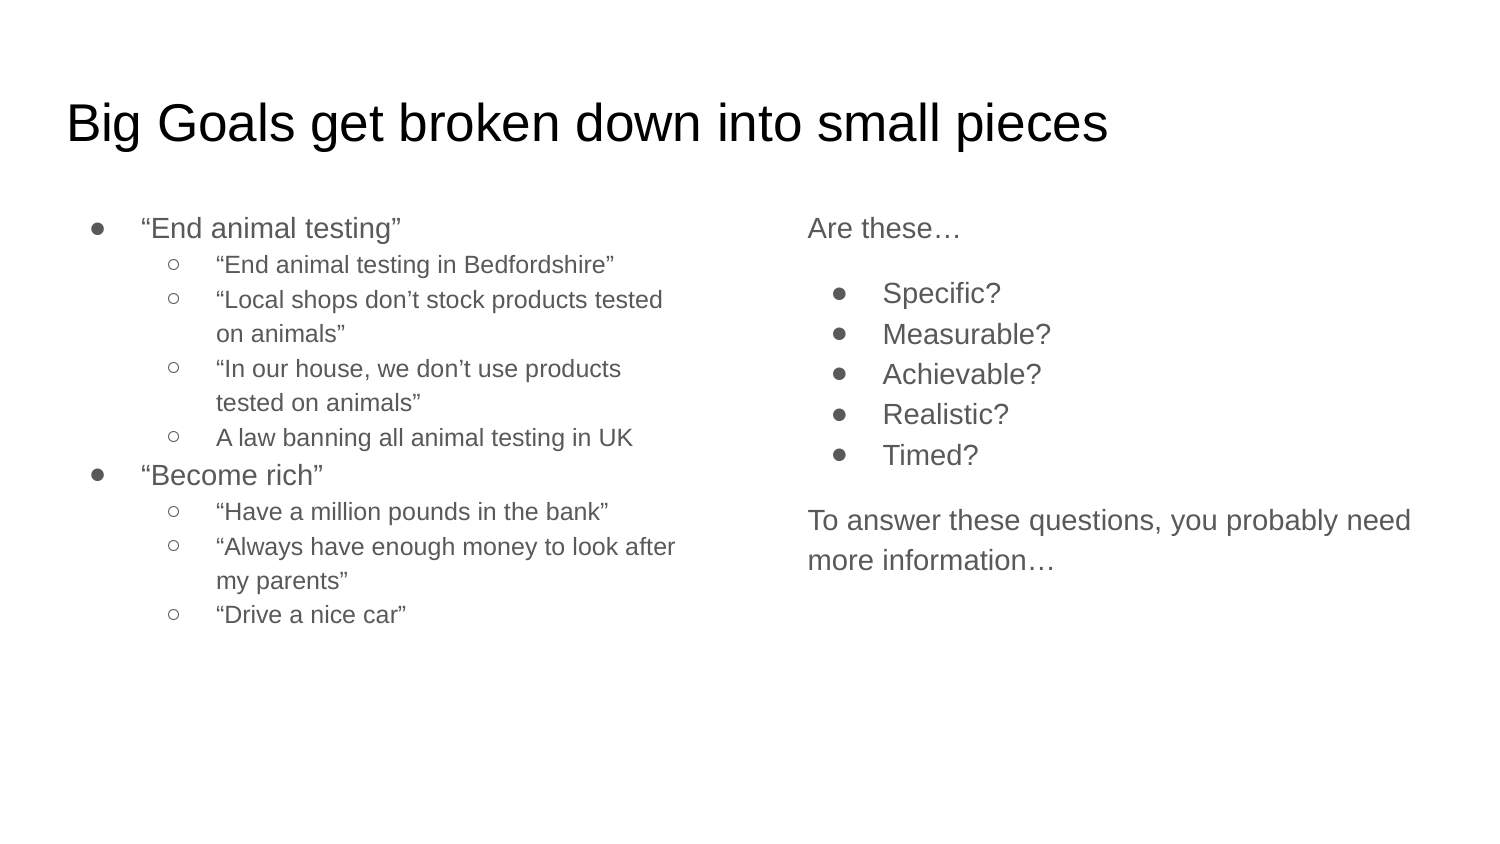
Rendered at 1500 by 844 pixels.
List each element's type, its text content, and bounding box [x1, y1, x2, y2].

list Are these… Specific? Measurable? Achievable? Realistic? Timed? To answer these questions, you probably need more information… [792, 189, 1449, 750]
title Big Goals get broken down into small pieces [51, 72, 1449, 167]
list “End animal testing” “End animal testing in Bedfordshire” “Local shops don’t stock products tested on animals” “In our house, we don’t use products tested on animals” A law banning all animal testing in UK “Become rich” “Have a million pounds in the bank” “Always have enough money to look after my parents” “Drive a nice car” [51, 189, 708, 750]
